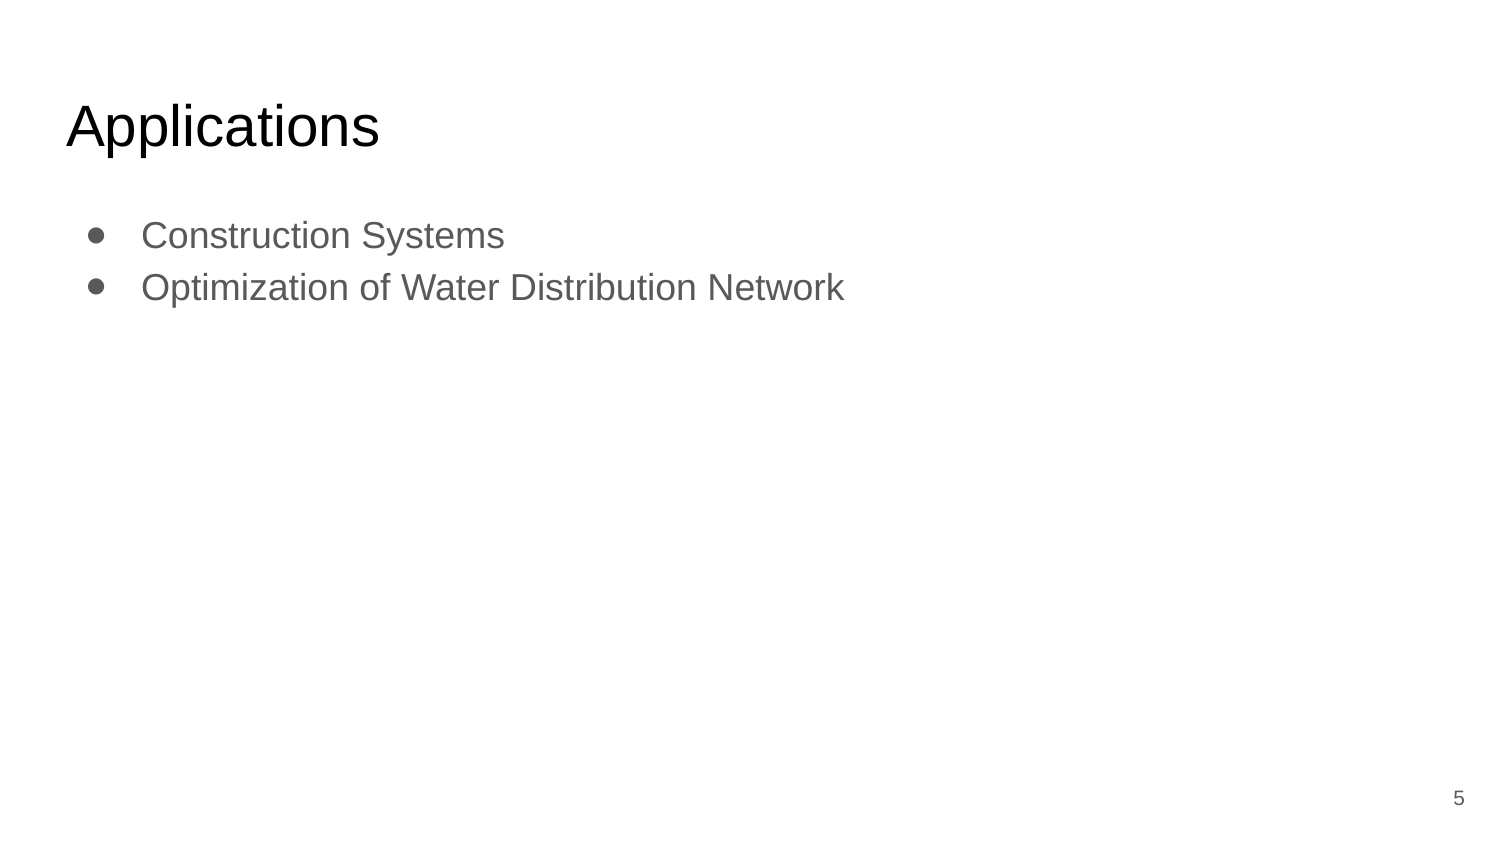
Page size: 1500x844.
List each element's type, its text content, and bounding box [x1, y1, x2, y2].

title Applications [51, 72, 1449, 167]
list Construction Systems Optimization of Water Distribution Network [51, 189, 1449, 750]
slide_number ‹#› [1389, 764, 1480, 830]
